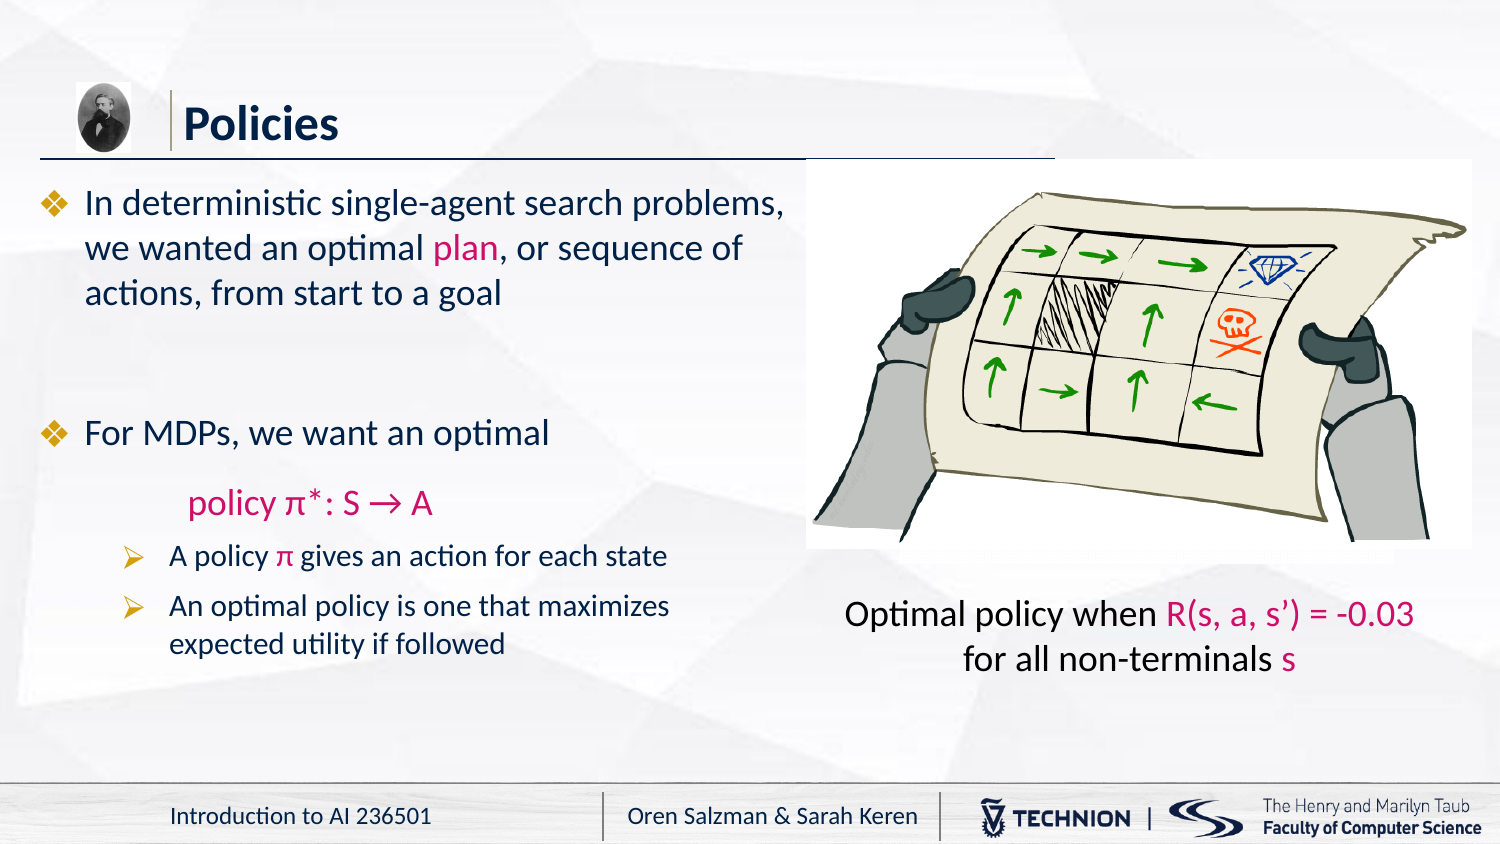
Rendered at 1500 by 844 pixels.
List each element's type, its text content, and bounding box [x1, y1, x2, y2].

title Policies [183, 38, 1463, 159]
picture [0, 0, 1500, 783]
text_box Optimal policy when R(s, a, s’) = -0.03 for all non-terminals s [815, 581, 1444, 687]
picture [980, 798, 1482, 838]
list In deterministic single-agent search problems, we wanted an optimal plan, or sequence of actions, from start to a goal For MDPs, we want an optimal policy π*: S → A A policy π gives an action for each state An optimal policy is one that maximizes expected utility if followed [37, 178, 825, 735]
